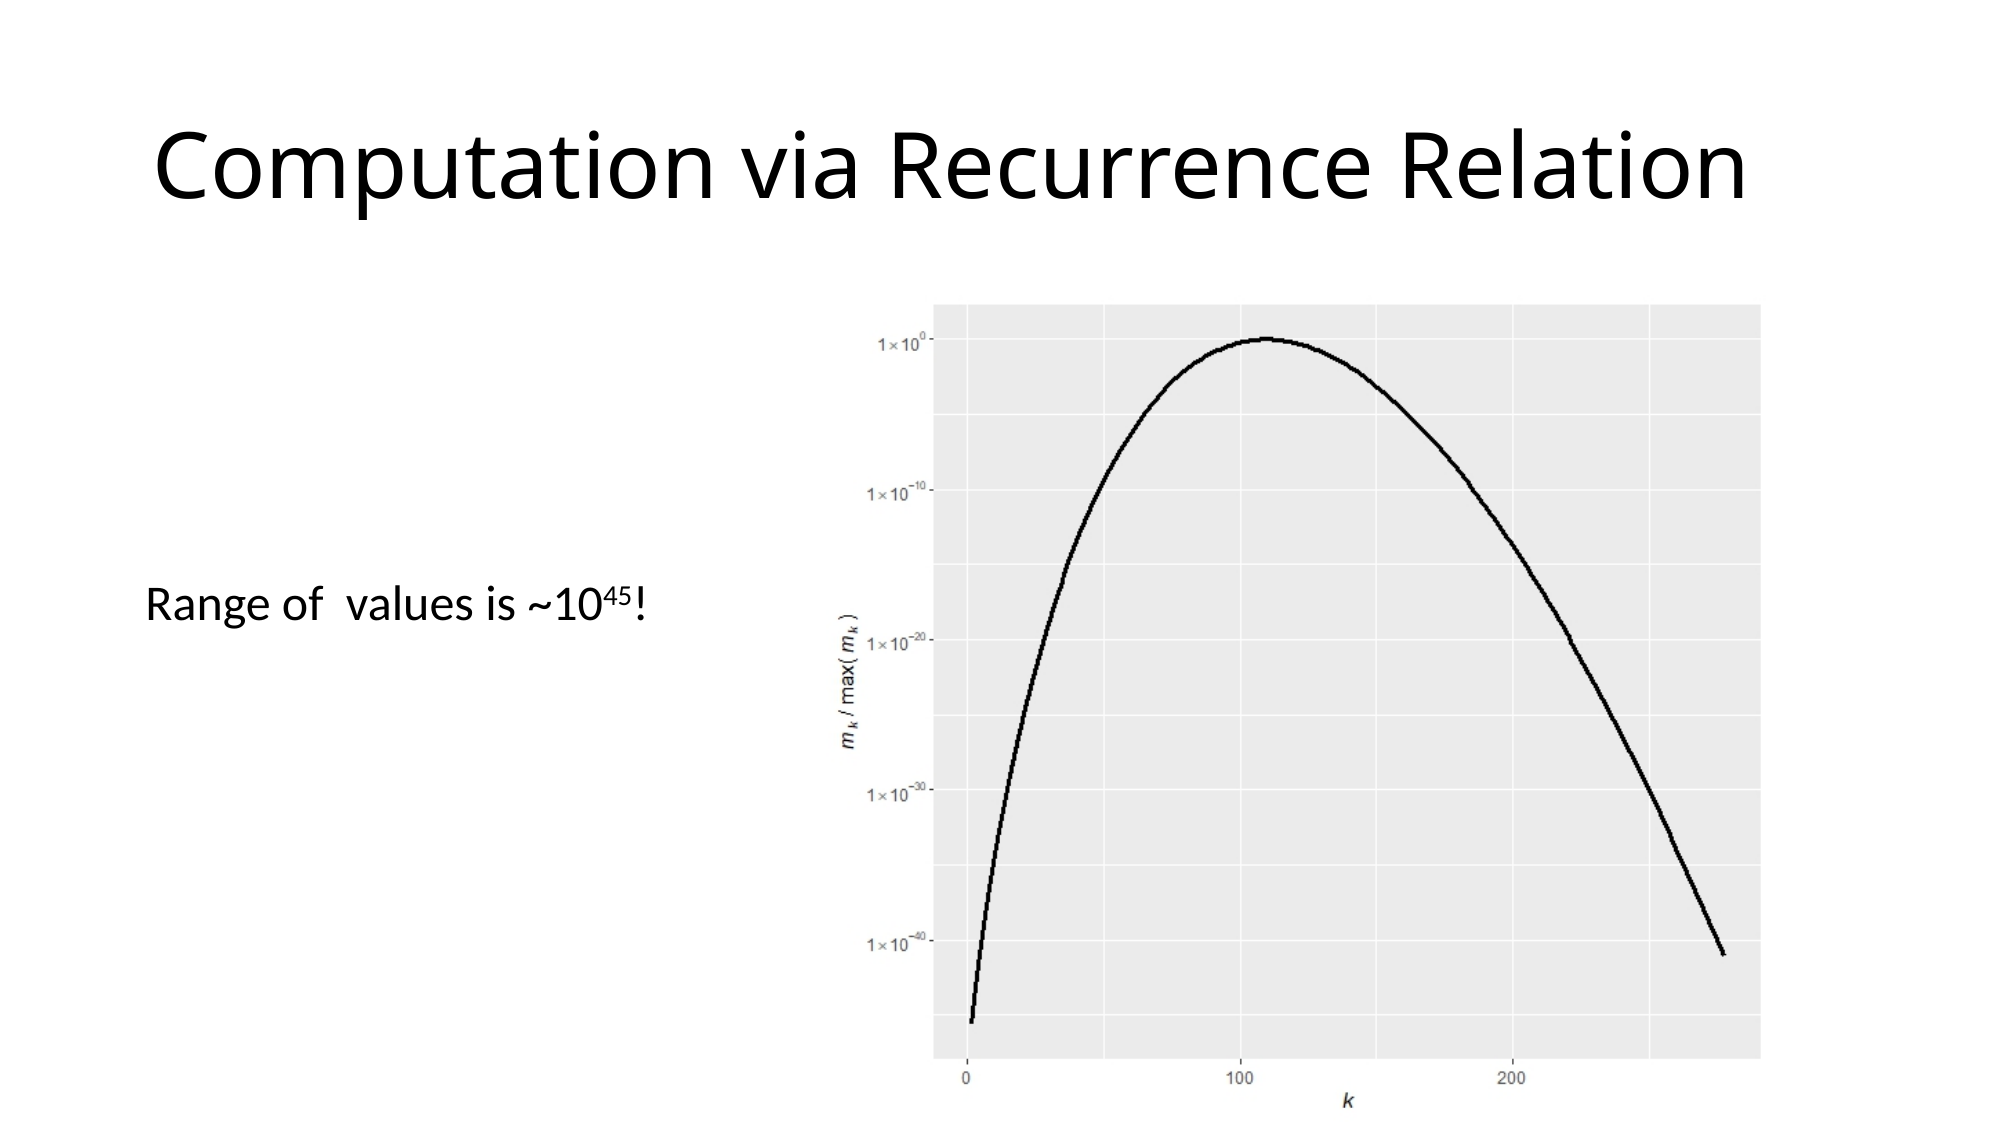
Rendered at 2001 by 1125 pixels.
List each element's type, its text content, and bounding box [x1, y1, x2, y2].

title Computation via Recurrence Relation [137, 59, 1863, 278]
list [826, 295, 1772, 1122]
